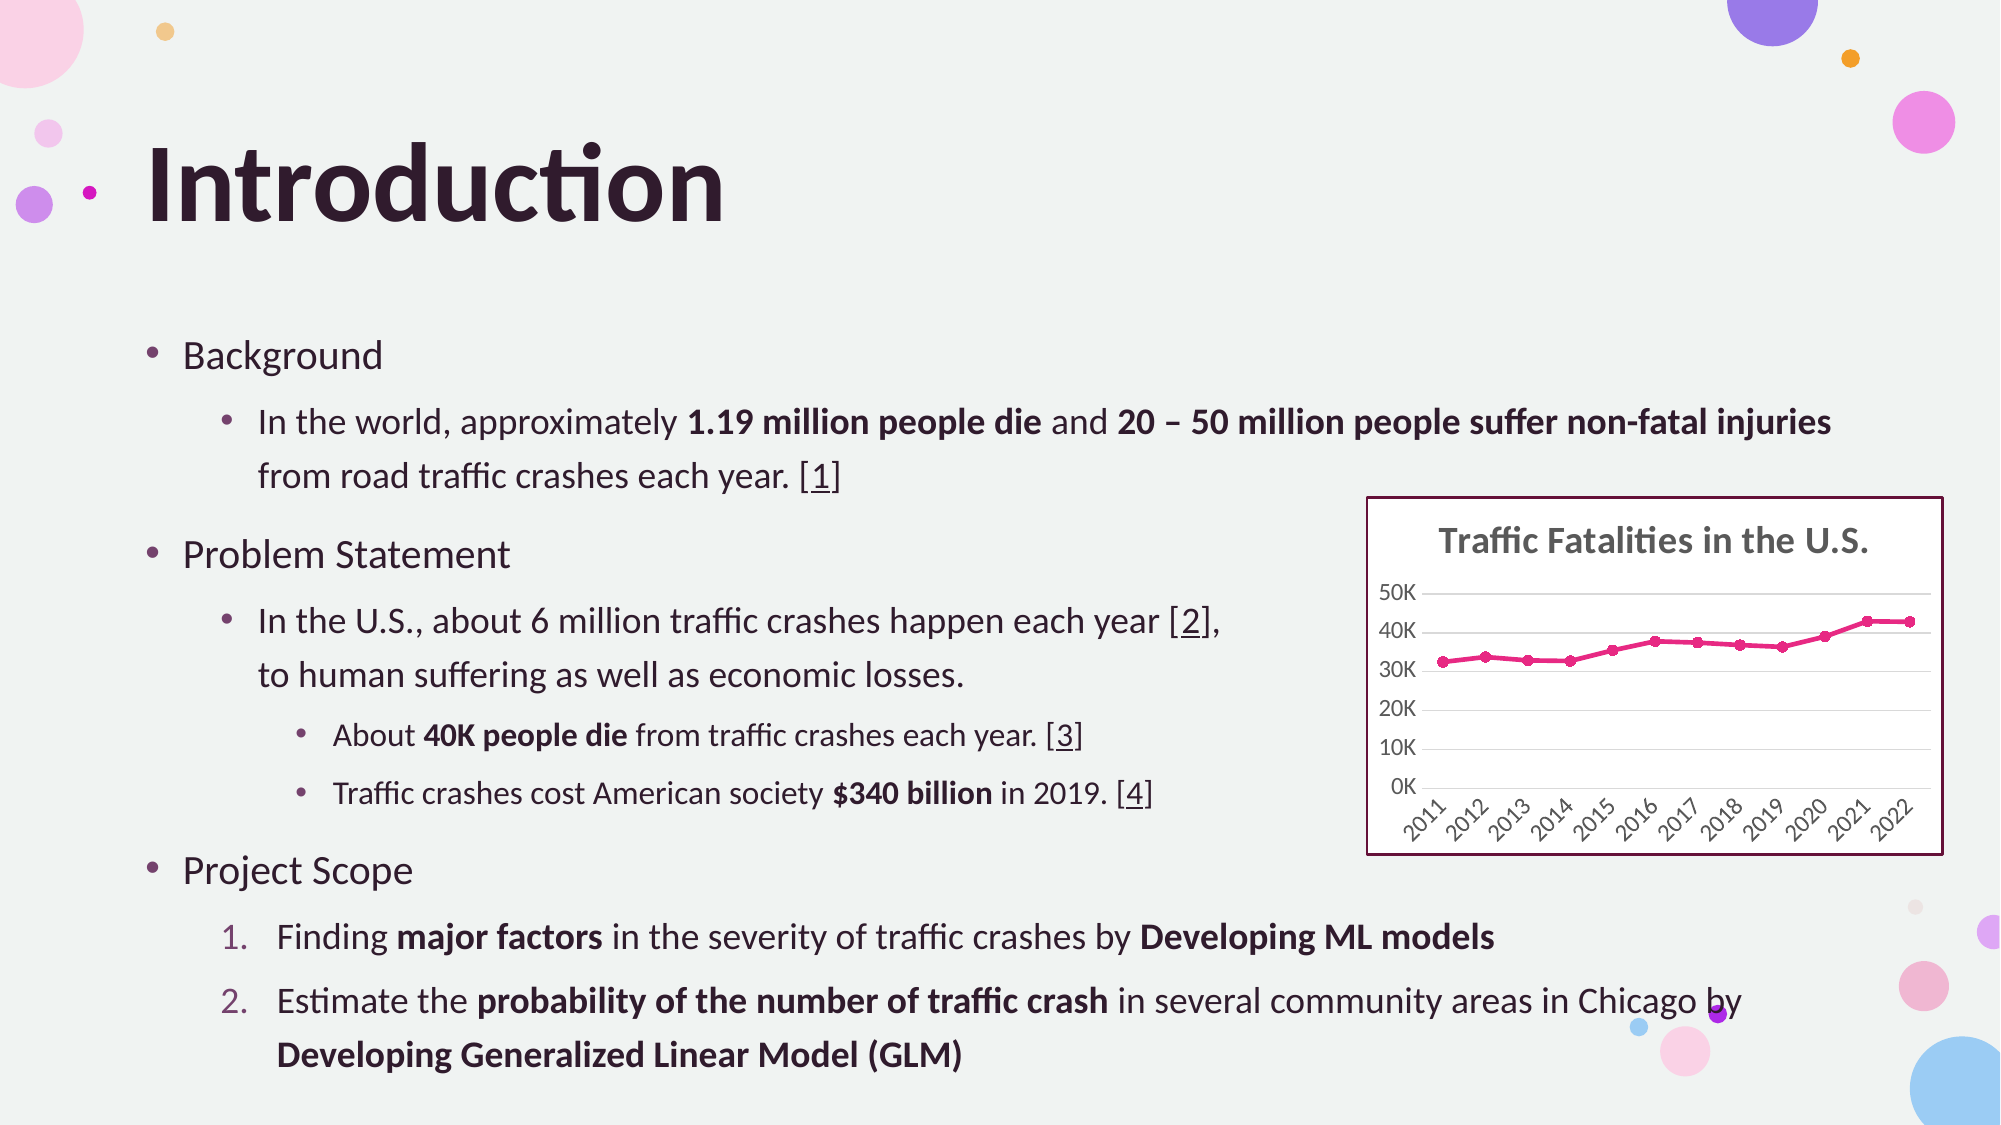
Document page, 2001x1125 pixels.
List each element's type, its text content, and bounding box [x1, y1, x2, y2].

title Introduction [127, 59, 1877, 278]
list Background In the world, approximately 1.19 million people die and 20 – 50 million people suffer non-fatal injuries from road traffic crashes each year. [1] Problem Statement In the U.S., about 6 million traffic crashes happen each year [2], leading to human suffering as well as economic losses. About 40K people die from traffic crashes each year. [3] Traffic crashes cost American society $340 billion in 2019. [4] Project Scope Finding major factors in the severity of traffic crashes by Developing ML models Estimate the probability of the number of traffic crash in several community areas in Chicago by Developing Generalized Linear Model (GLM) [127, 299, 1905, 1014]
chart [1365, 495, 1945, 856]
